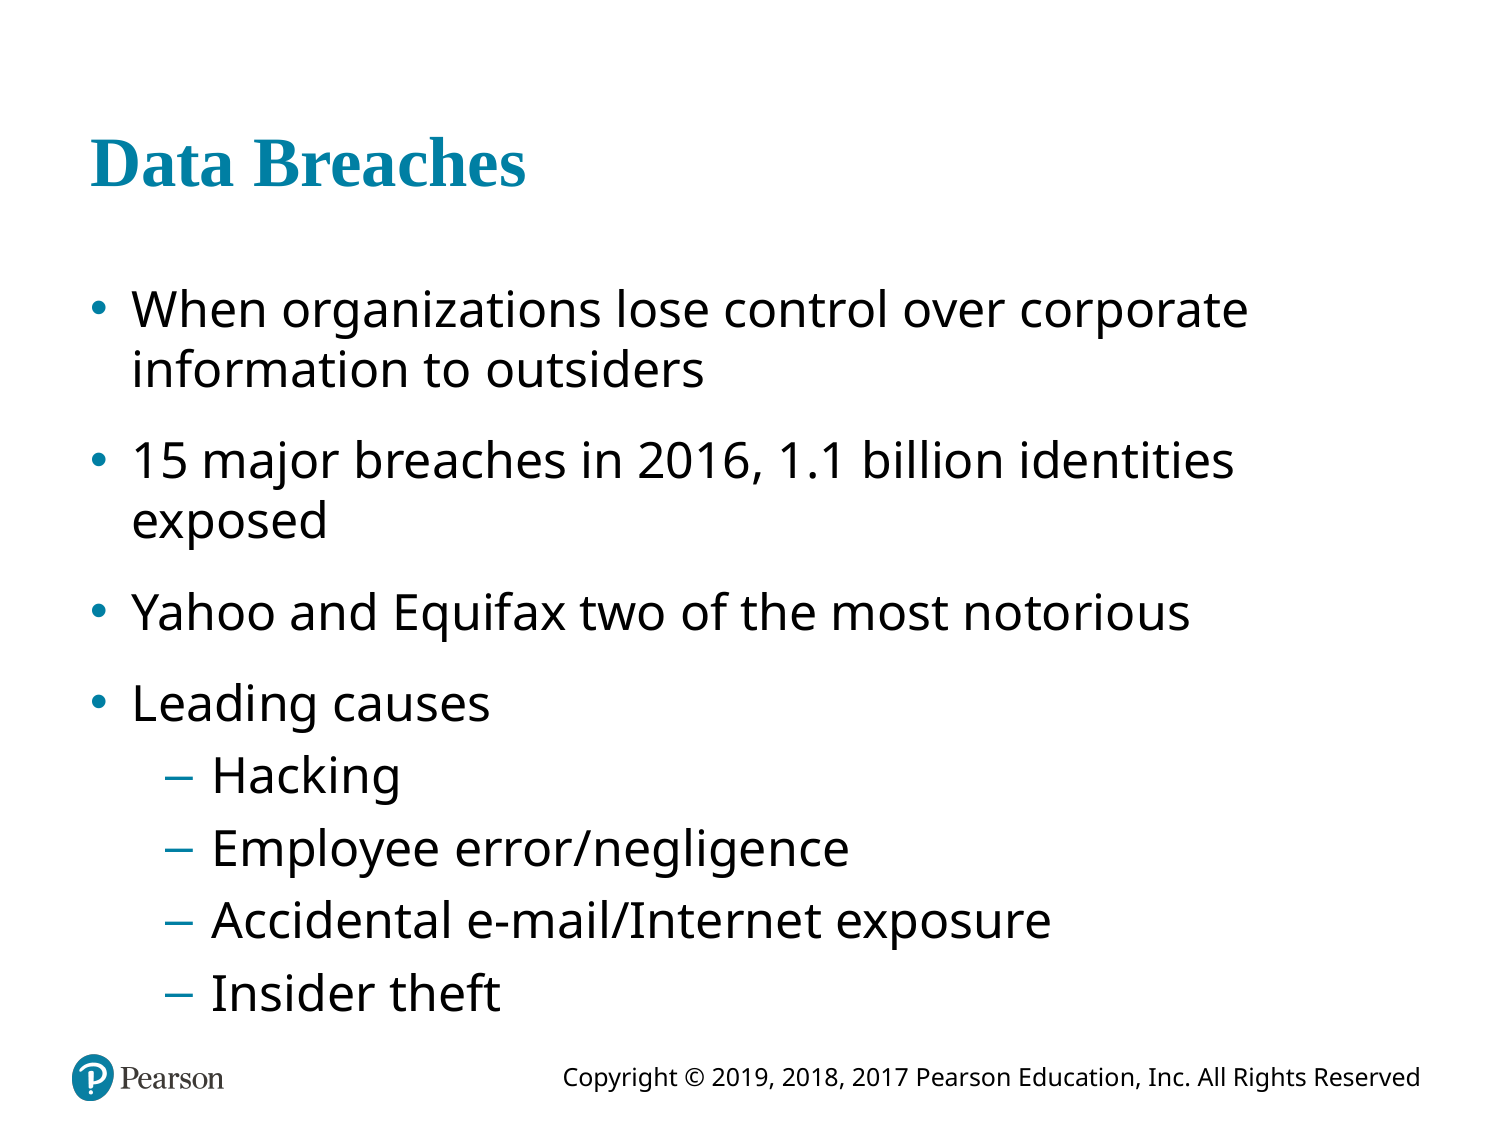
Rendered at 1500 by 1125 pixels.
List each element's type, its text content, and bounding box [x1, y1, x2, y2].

list When organizations lose control over corporate information to outsiders 15 major breaches in 2016, 1.1 billion identities exposed Yahoo and Equifax two of the most notorious Leading causes Hacking Employee error/negligence Accidental e-mail/Internet exposure Insider theft [75, 262, 1425, 1005]
picture [72, 1087, 83, 1101]
title Data Breaches [75, 35, 1425, 216]
picture [72, 1054, 88, 1070]
picture [98, 1054, 224, 1101]
picture [80, 1063, 106, 1088]
